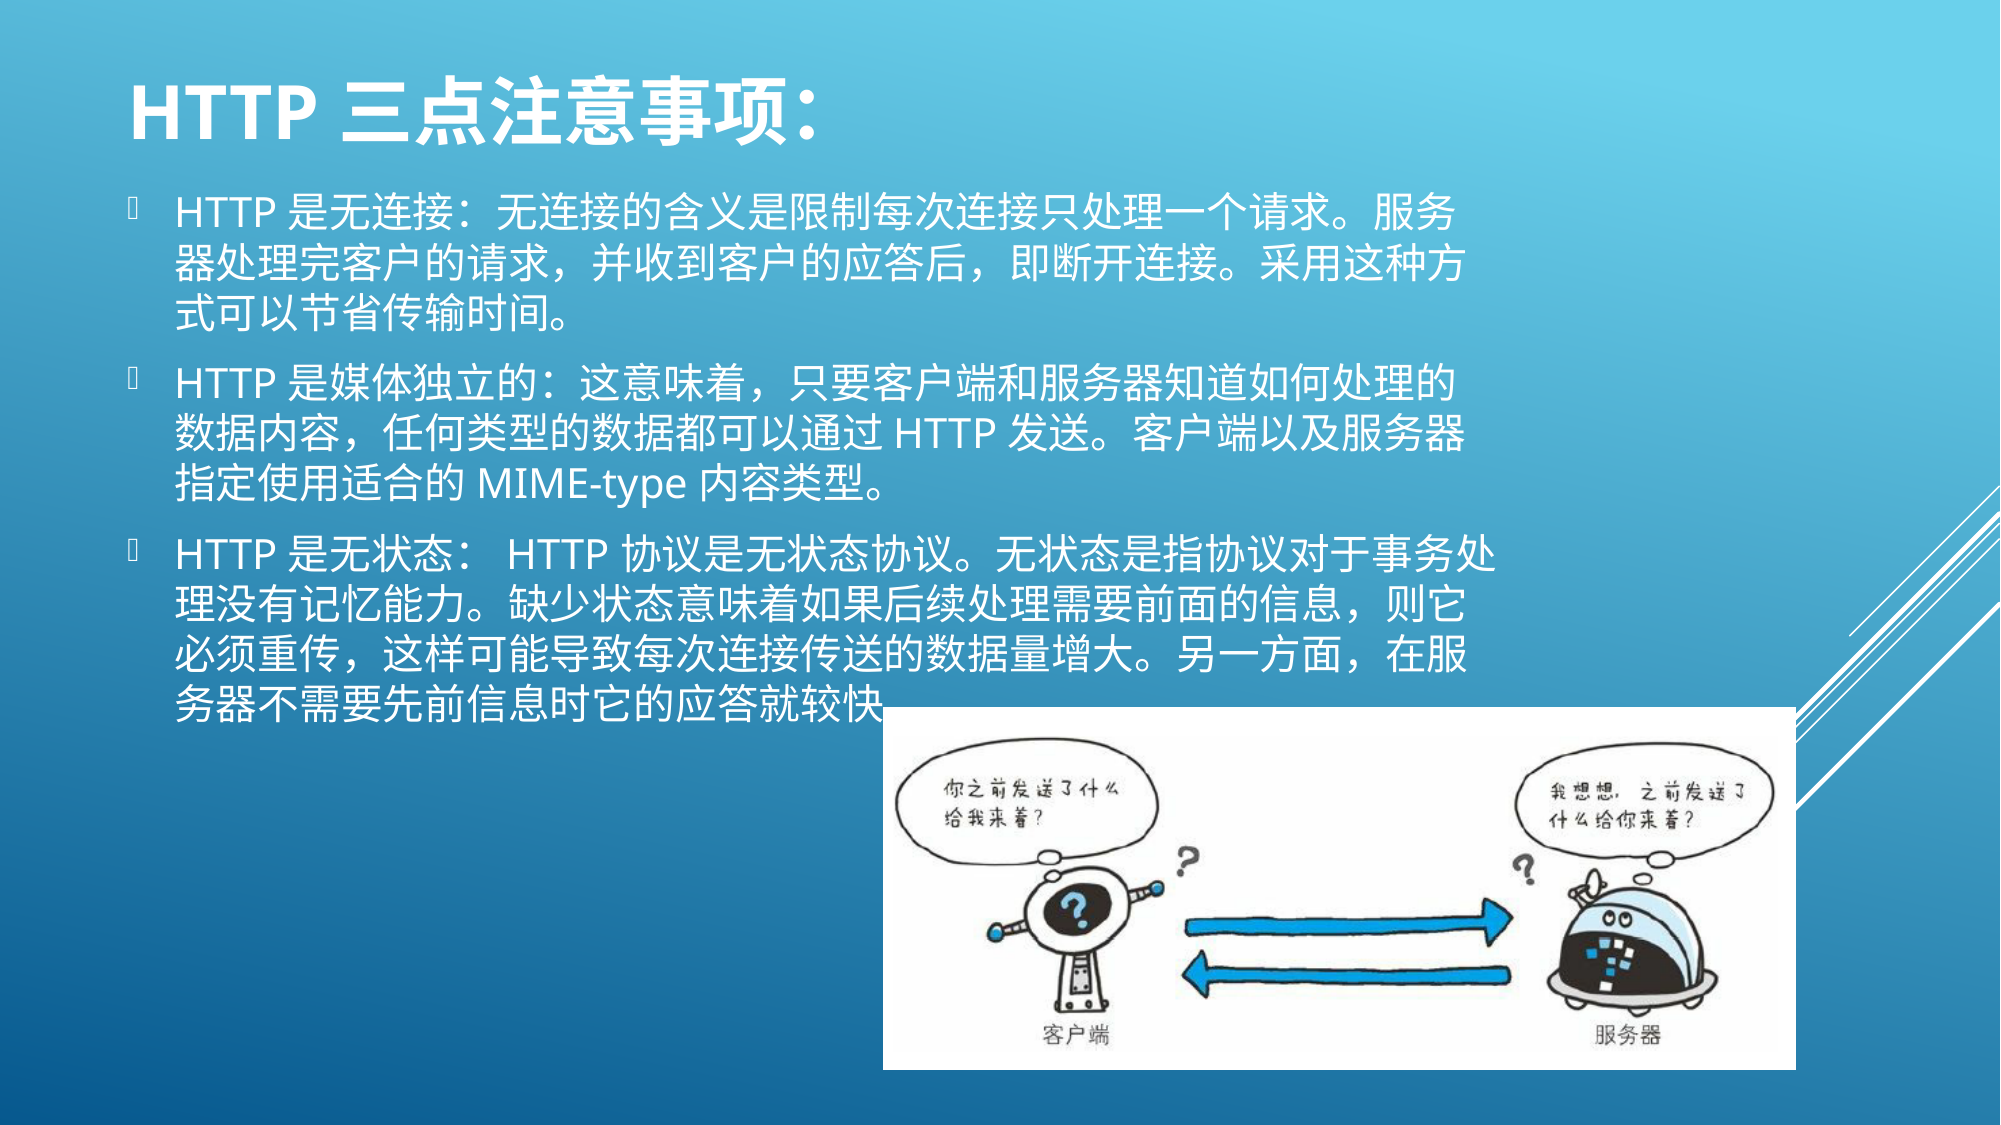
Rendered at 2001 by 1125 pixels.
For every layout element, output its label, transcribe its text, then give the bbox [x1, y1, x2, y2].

title HTTP三点注意事项： [112, 50, 1513, 169]
list HTTP是无连接：无连接的含义是限制每次连接只处理一个请求。服务器处理完客户的请求，并收到客户的应答后，即断开连接。采用这种方式可以节省传输时间。 HTTP是媒体独立的：这意味着，只要客户端和服务器知道如何处理的数据内容，任何类型的数据都可以通过HTTP发送。客户端以及服务器指定使用适合的MIME-type内容类型。 HTTP是无状态：HTTP协议是无状态协议。无状态是指协议对于事务处理没有记忆能力。缺少状态意味着如果后续处理需要前面的信息，则它必须重传，这样可能导致每次连接传送的数据量增大。另一方面，在服务器不需要先前信息时它的应答就较快。 [112, 206, 1513, 780]
picture [883, 706, 1796, 1070]
